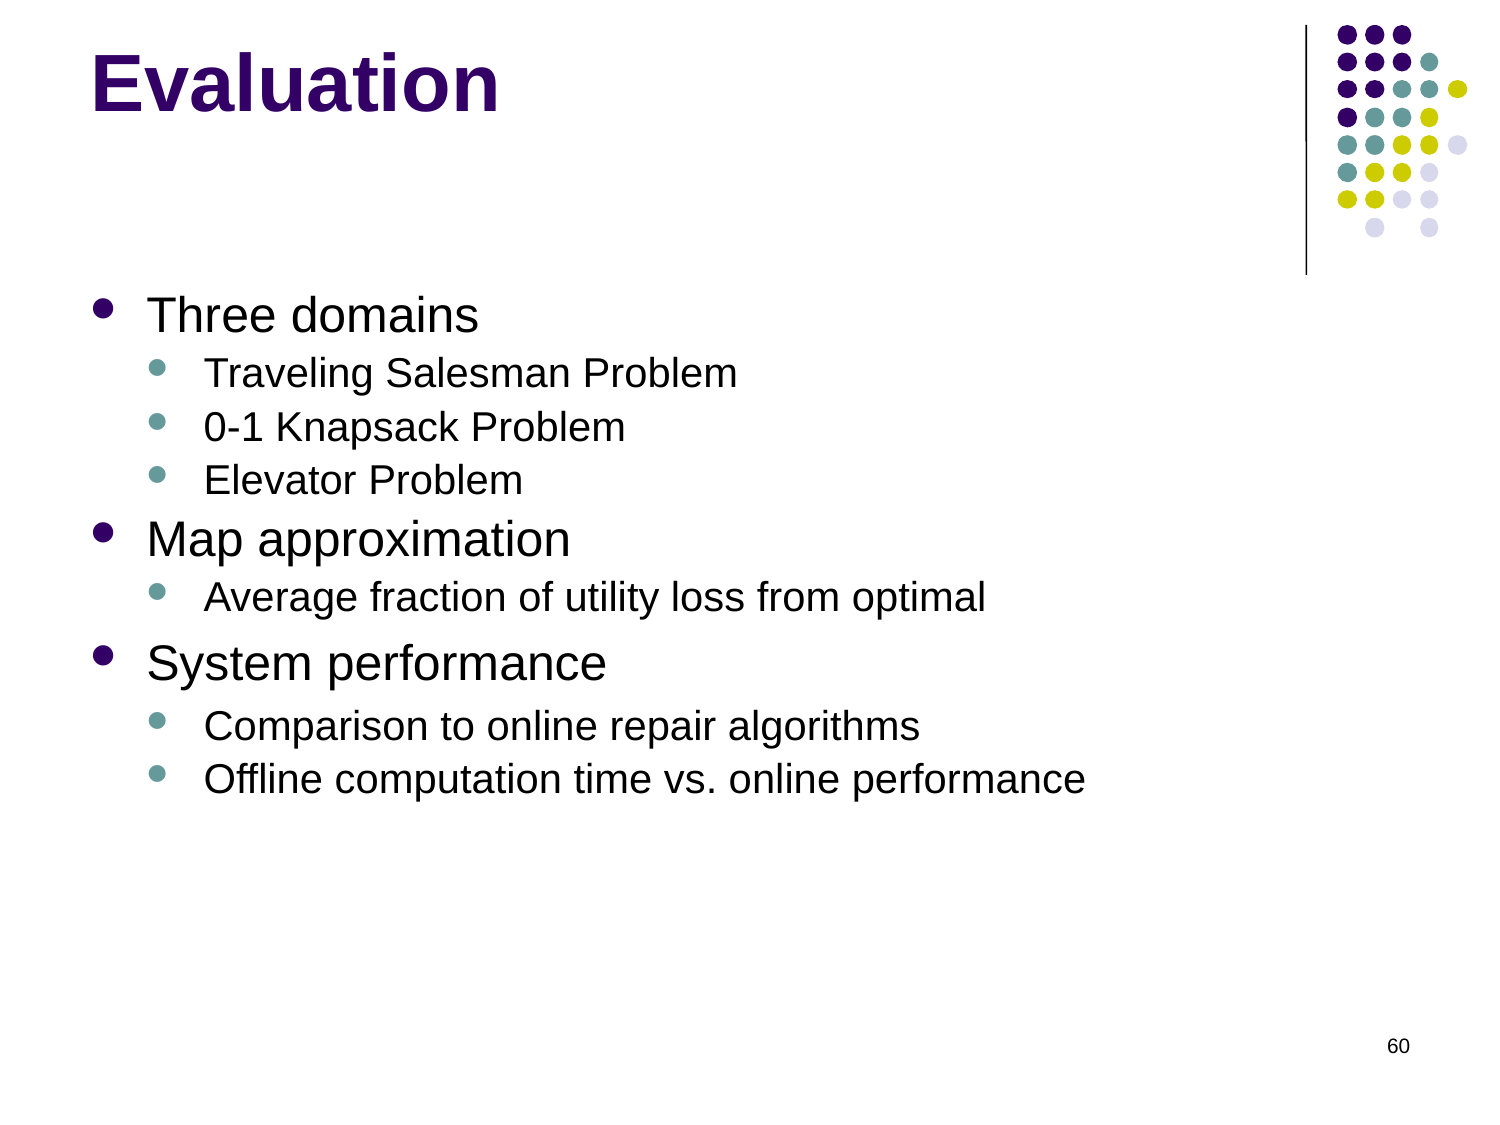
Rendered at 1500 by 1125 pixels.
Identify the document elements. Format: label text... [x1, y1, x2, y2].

slide_number 60 [1074, 1024, 1426, 1101]
list Three domains Traveling Salesman Problem 0-1 Knapsack Problem Elevator Problem Map approximation Average fraction of utility loss from optimal System performance Comparison to online repair algorithms Offline computation time vs. online performance [75, 282, 1425, 1006]
title Evaluation [75, 20, 1313, 233]
